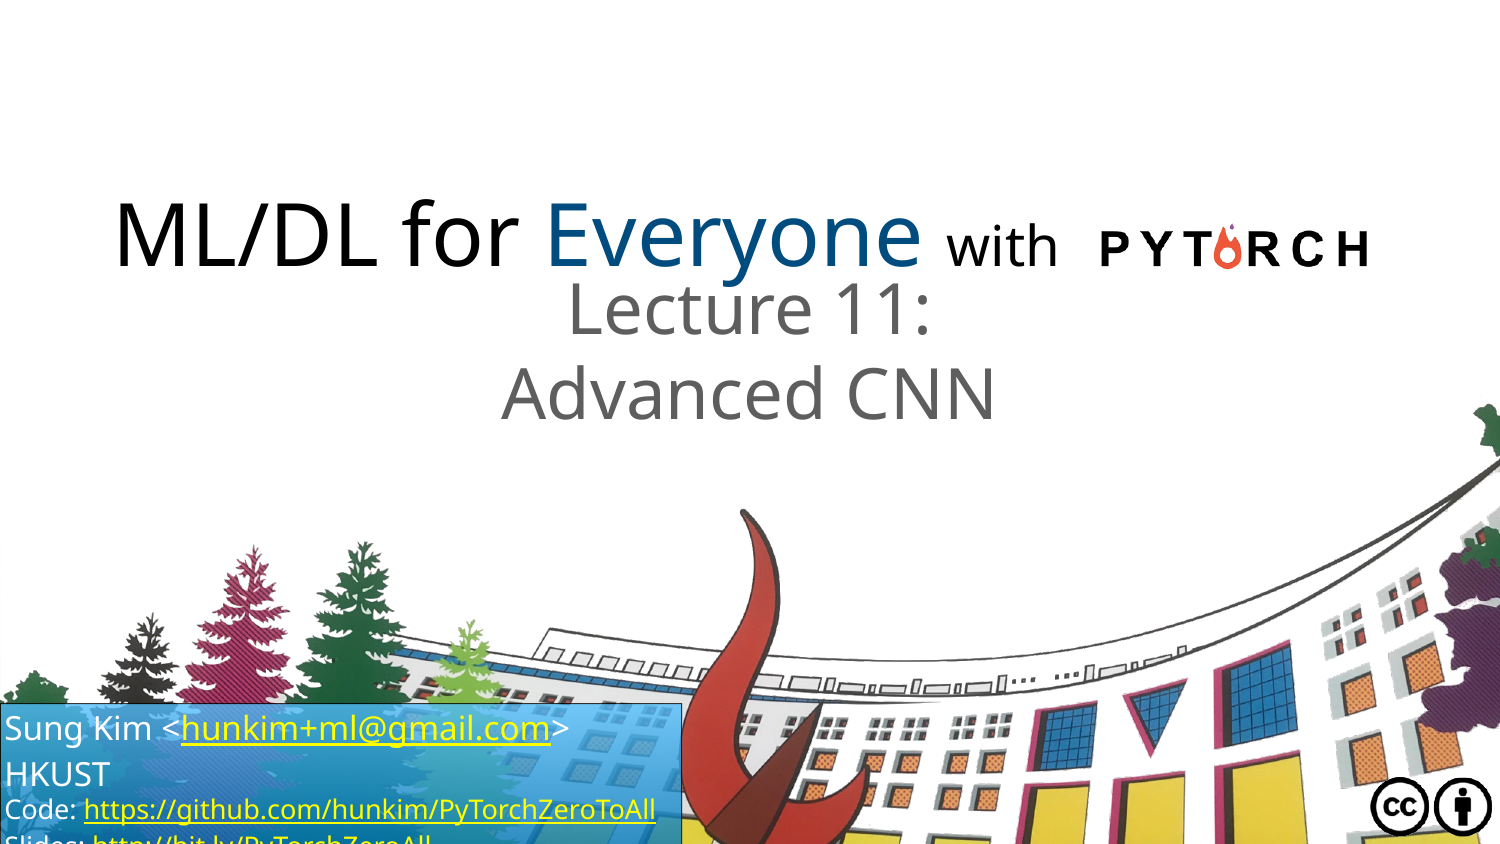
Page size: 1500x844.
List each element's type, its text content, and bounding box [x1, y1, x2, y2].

text_box Lecture 11: Advanced CNN [438, 302, 1062, 377]
picture [1068, 203, 1405, 295]
title ML/DL for Everyone with [103, 2, 1109, 288]
picture [0, 379, 1500, 844]
picture [274, 837, 287, 844]
picture [329, 836, 339, 844]
picture [345, 837, 356, 842]
